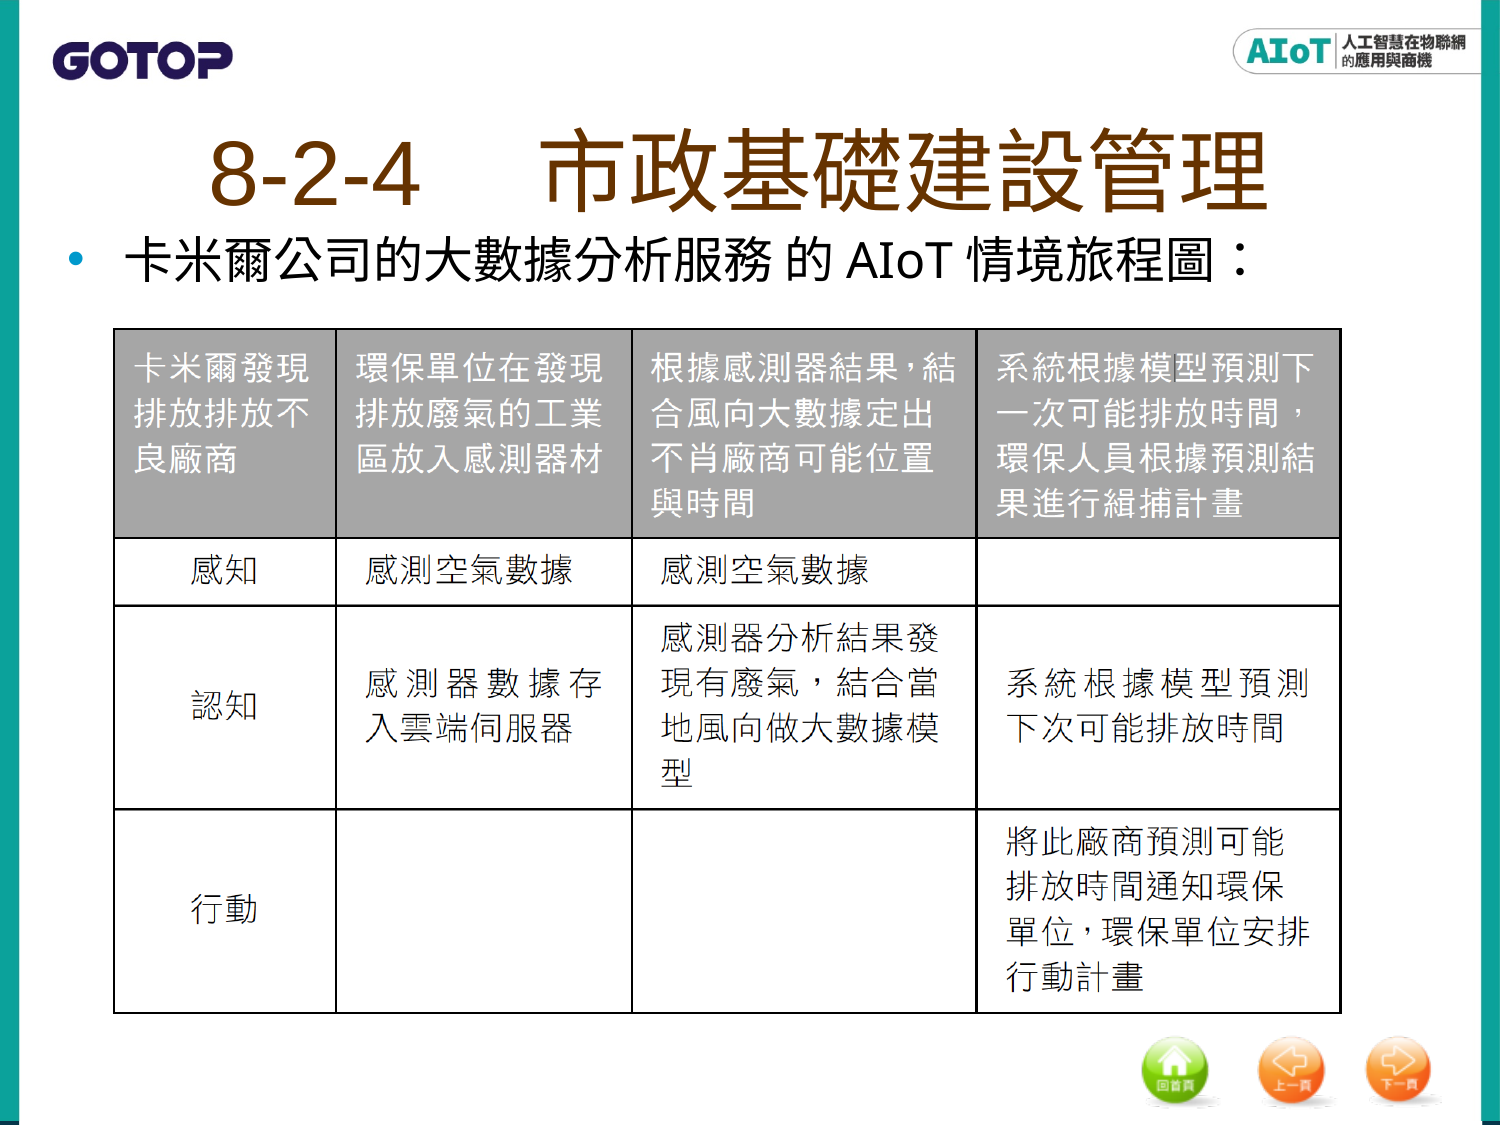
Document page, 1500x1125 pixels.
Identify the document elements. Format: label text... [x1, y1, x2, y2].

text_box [1136, 1029, 1442, 1113]
picture [0, 0, 1500, 62]
picture [0, 275, 1500, 1125]
text_box 卡米爾公司的大數據分析服務 的AIoT情境旅程圖： [52, 220, 1442, 296]
title 8-2-4 市政基礎建設管理 [0, 62, 1500, 275]
